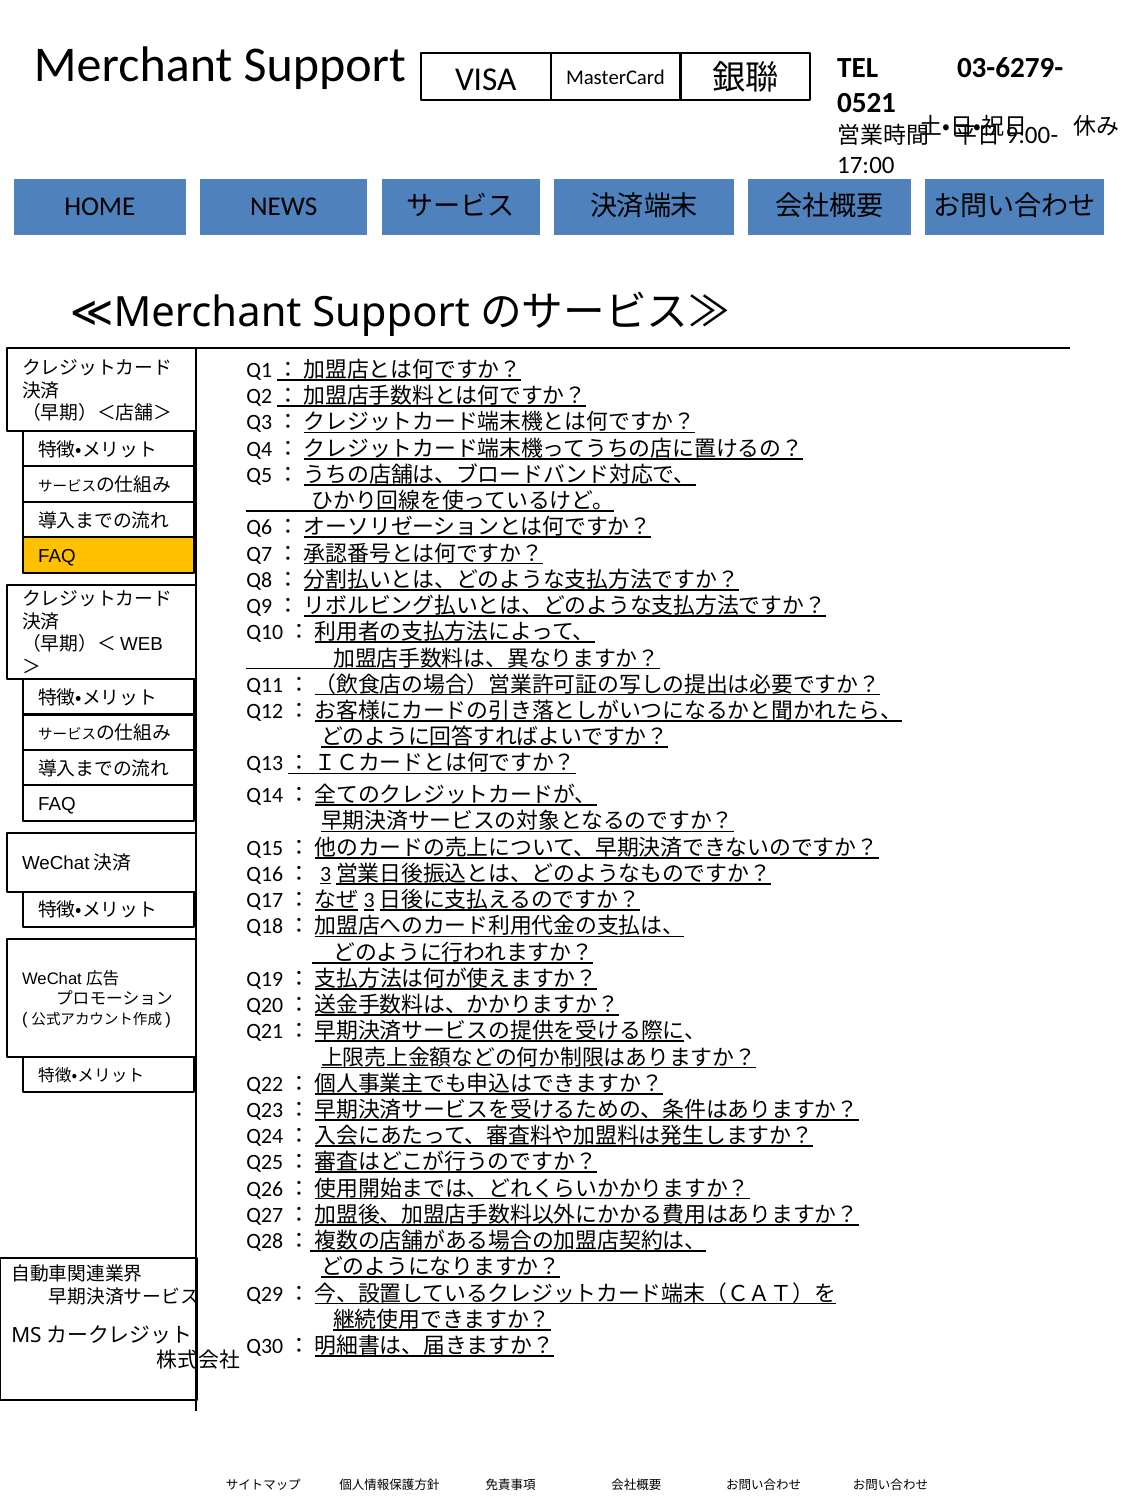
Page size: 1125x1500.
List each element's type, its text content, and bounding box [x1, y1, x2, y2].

text_box 特徴・メリット [21, 1055, 191, 1095]
text_box 導入までの流れ [21, 500, 191, 535]
text_box Q14： 全てのクレジットカードが、 早期決済サービスの対象となるのですか？ Q15： 他のカードの売上について、早期決済できないのですか？ Q16： 3営業日後振込とは、どのようなものですか？ Q17： なぜ3日後に支払えるのですか？ Q18： 加盟店へのカード利用代金の支払は、 どのように行われますか？ Q19： 支払方法は何が使えますか？ Q20： 送金手数料は、かかりますか？ Q21： 早期決済サービスの提供を受ける際に、 上限売上金額などの何か制限はありますか？ Q22： 個人事業主でも申込はできますか？ Q23： 早期決済サービスを受けるための、条件はありますか？ Q24： 入会にあたって、審査料や加盟料は発生しますか？ Q25： 審査はどこが行うのですか？ Q26： 使用開始までは、どれくらいかかりますか？ Q27： 加盟後、加盟店手数料以外にかかる費用はありますか？ Q28： 複数の店舗がある場合の加盟店契約は、 どのようになりますか？ Q29： 今、設置しているクレジットカード端末（ＣＡＴ）を 継続使用できますか？ Q30： 明細書は、届きますか？ [231, 773, 1071, 1392]
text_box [420, 41, 1125, 153]
text_box クレジットカード決済 （早期）＜店舗＞ [5, 346, 198, 433]
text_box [0, 1254, 374, 1400]
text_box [0, 1464, 1125, 1500]
text_box ≪Merchant Supportのサービス≫ [55, 277, 746, 343]
text_box WeChat決済 [5, 831, 191, 894]
text_box 特徴・メリット [21, 677, 191, 712]
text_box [11, 170, 1107, 243]
text_box 導入までの流れ [21, 748, 191, 783]
text_box サービスの仕組み [21, 464, 191, 500]
text_box Q1： 加盟店とは何ですか？ Q2： 加盟店手数料とは何ですか？ Q3： クレジットカード端末機とは何ですか？ Q4： クレジットカード端末機ってうちの店に置けるの？ Q5： うちの店舗は、ブロードバンド対応で、 ひかり回線を使っているけど。 Q6： オーソリゼーションとは何ですか？ Q7： 承認番号とは何ですか？ Q8： 分割払いとは、どのような支払方法ですか？ Q9： リボルビング払いとは、どのような支払方法ですか？ Q10： 利用者の支払方法によって、 加盟店手数料は、異なりますか？ Q11： （飲食店の場合）営業許可証の写しの提出は必要ですか？ Q12： お客様にカードの引き落としがいつになるかと聞かれたら、 どのように回答すればよいですか？ Q13： ＩＣカードとは何ですか？ [231, 354, 1071, 773]
text_box 特徴・メリット [21, 890, 191, 929]
text_box FAQ [21, 535, 191, 575]
text_box Merchant Support [19, 24, 480, 100]
text_box WeChat広告 プロモーション (公式アカウント作成) [5, 937, 191, 1059]
text_box FAQ [21, 783, 191, 823]
text_box サービスの仕組み [21, 712, 191, 748]
text_box 特徴・メリット [21, 429, 191, 464]
text_box クレジットカード決済 （早期）＜WEB＞ [5, 582, 191, 681]
